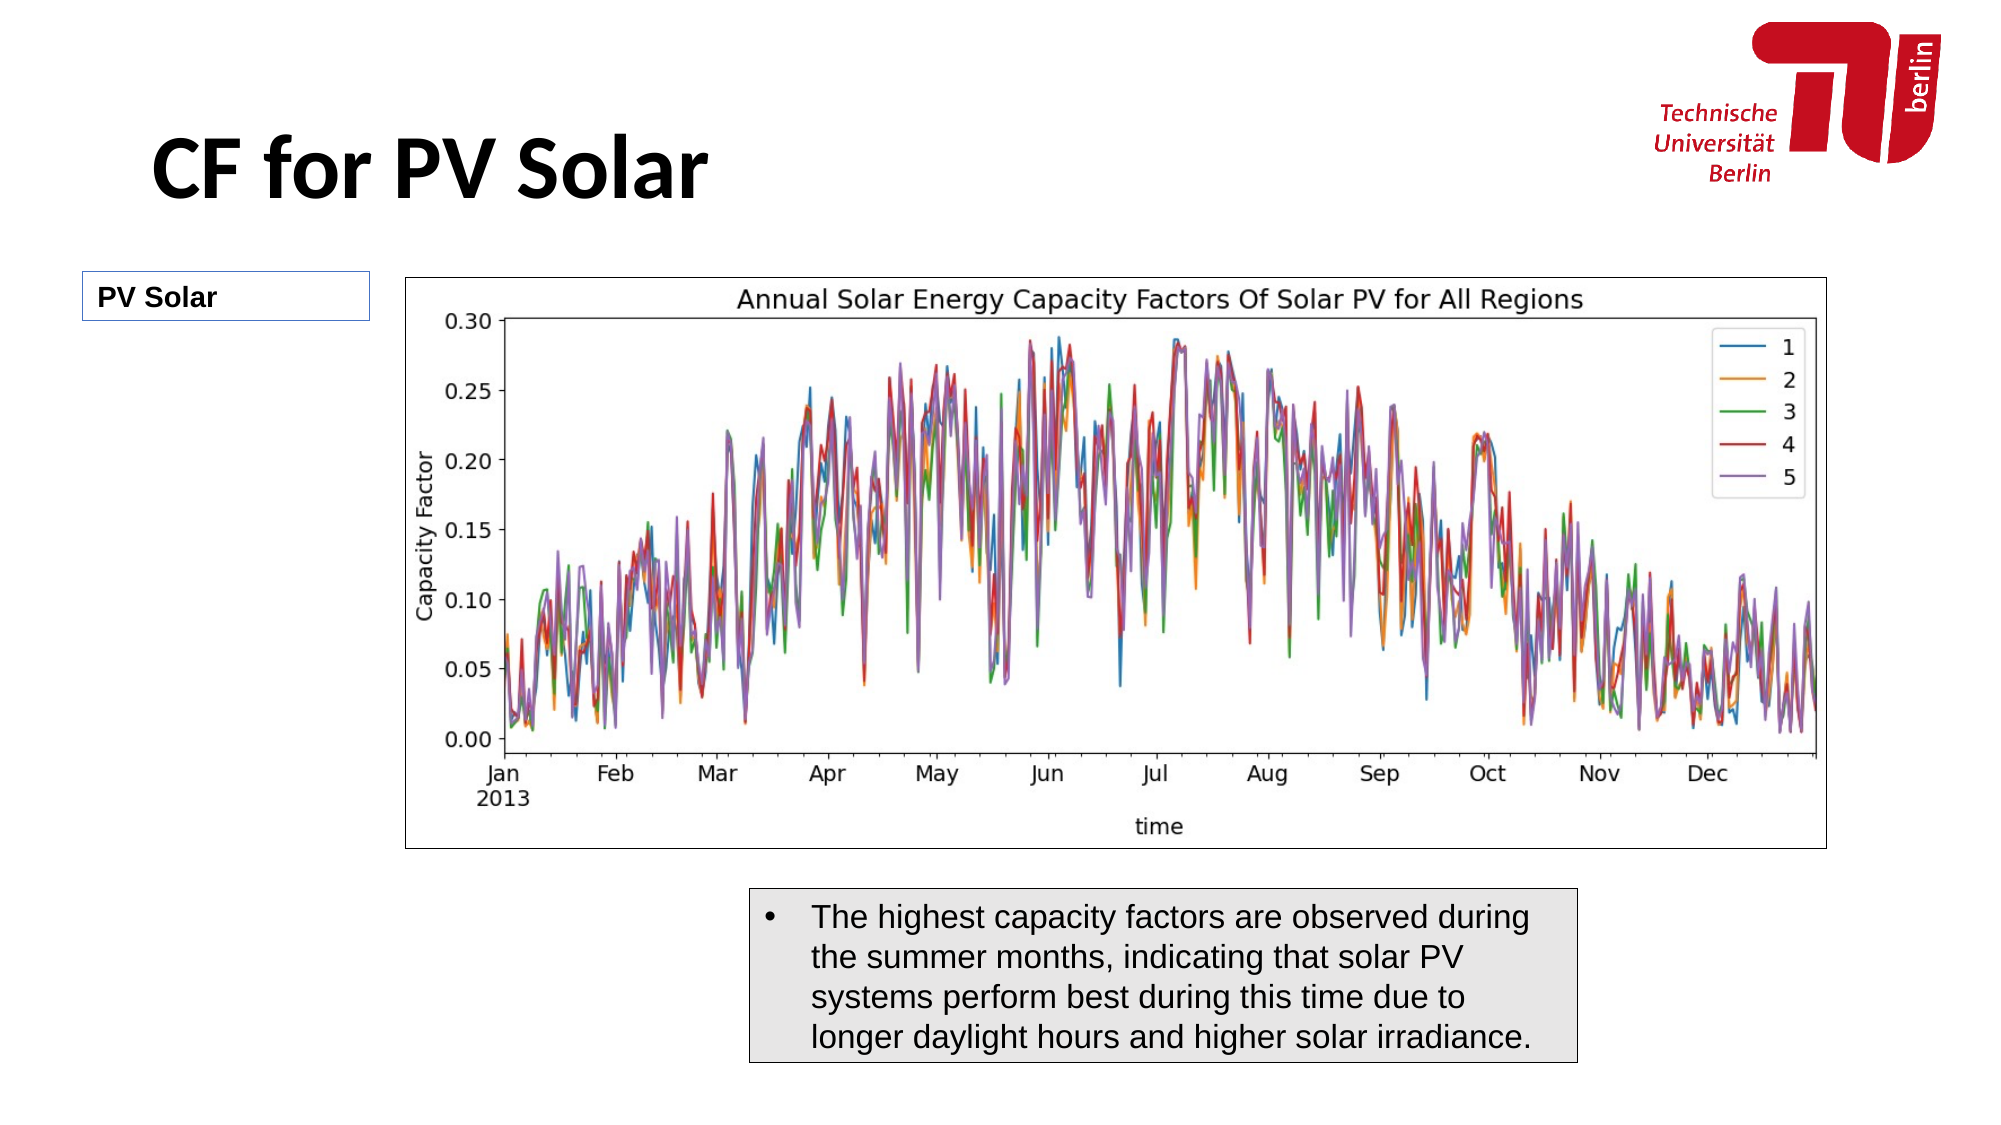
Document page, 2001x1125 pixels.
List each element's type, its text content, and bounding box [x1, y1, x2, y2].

picture [1655, 22, 1941, 182]
text_box The highest capacity factors are observed during the summer months, indicating that solar PV systems perform best during this time due to longer daylight hours and higher solar irradiance. [749, 888, 1578, 1063]
picture [405, 277, 1828, 849]
title CF for PV Solar [137, 59, 1863, 278]
text_box PV Solar [82, 271, 370, 321]
